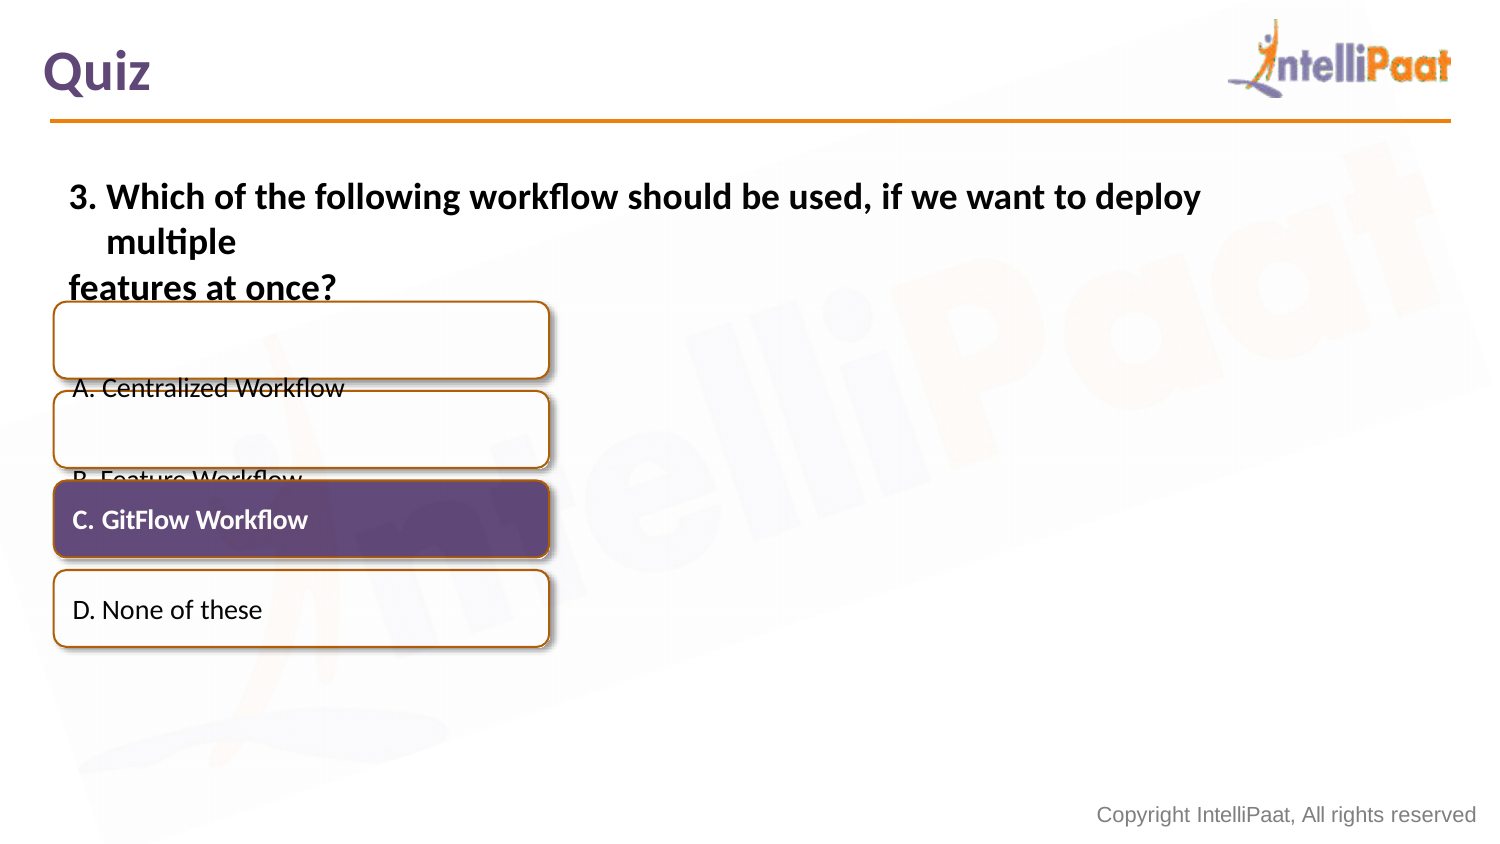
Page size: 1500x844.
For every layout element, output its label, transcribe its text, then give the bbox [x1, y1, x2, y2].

footer Copyright IntelliPaat, All rights reserved [1094, 801, 1485, 844]
text_box [0, 0, 1494, 844]
